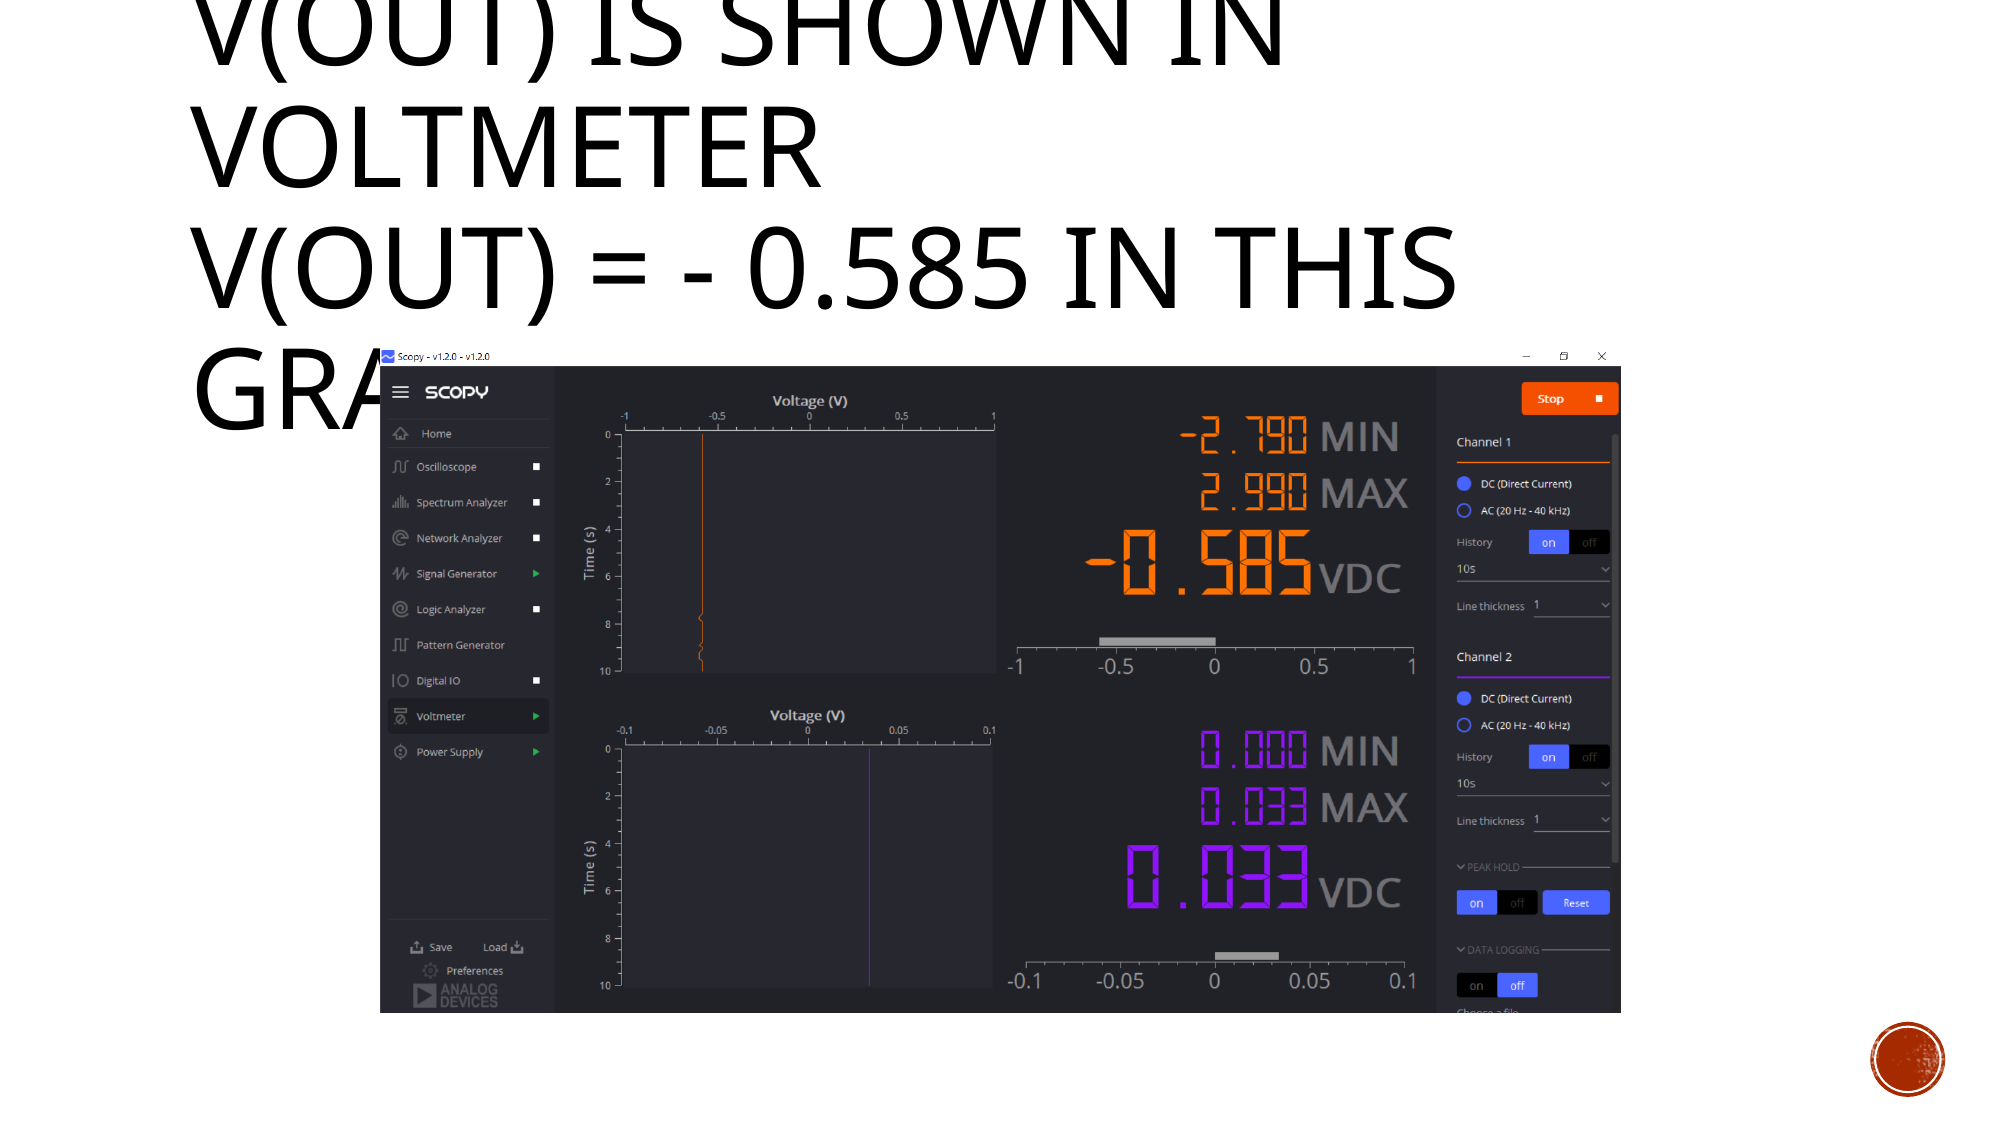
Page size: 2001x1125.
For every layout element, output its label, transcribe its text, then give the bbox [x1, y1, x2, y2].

title V(out) is shown in Voltmeter V(out) = - 0.585 in this graph [175, 79, 1826, 344]
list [384, 351, 1619, 1010]
